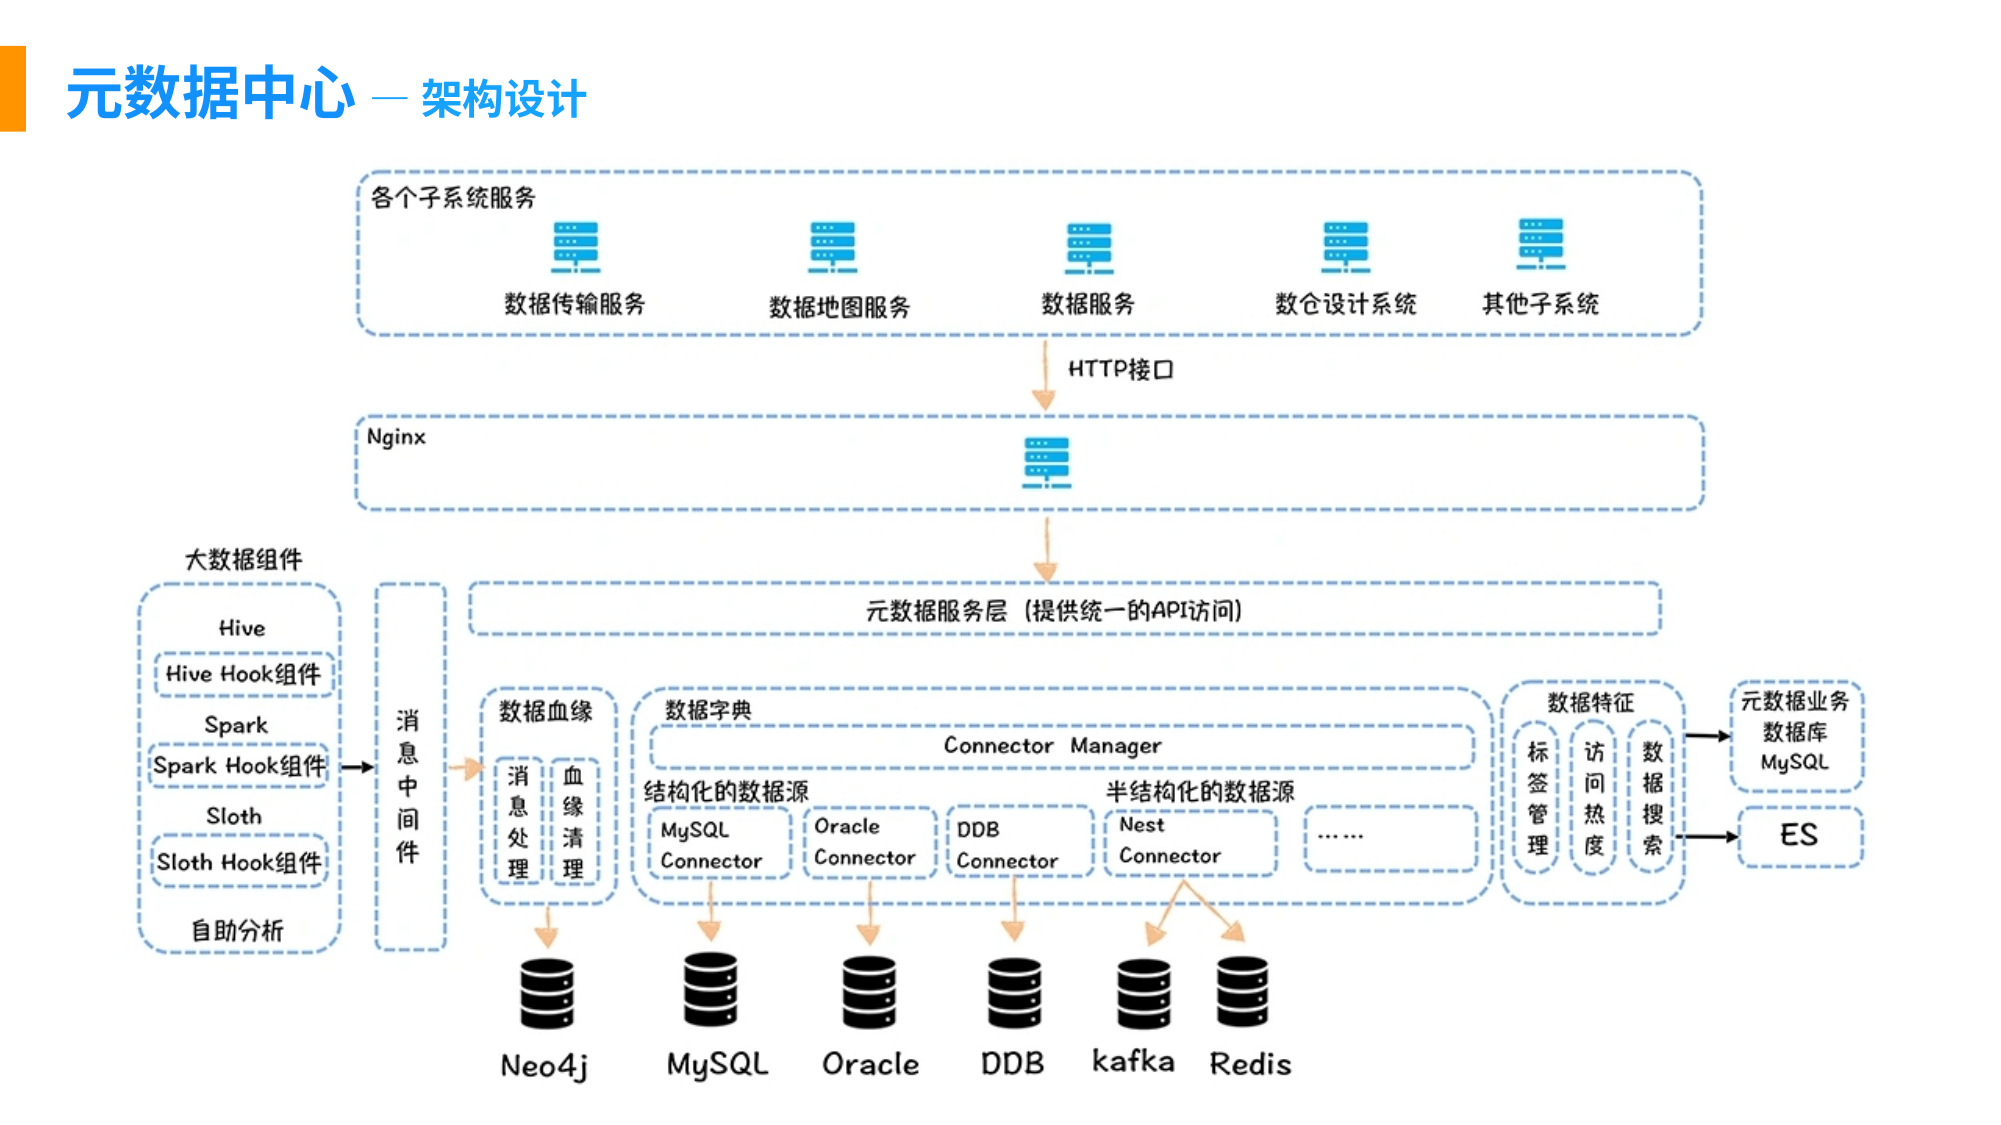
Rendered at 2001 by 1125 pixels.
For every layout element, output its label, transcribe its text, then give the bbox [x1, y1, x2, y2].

text_box 元数据中心 — 架构设计 [50, 48, 1708, 134]
picture [98, 134, 1883, 1108]
